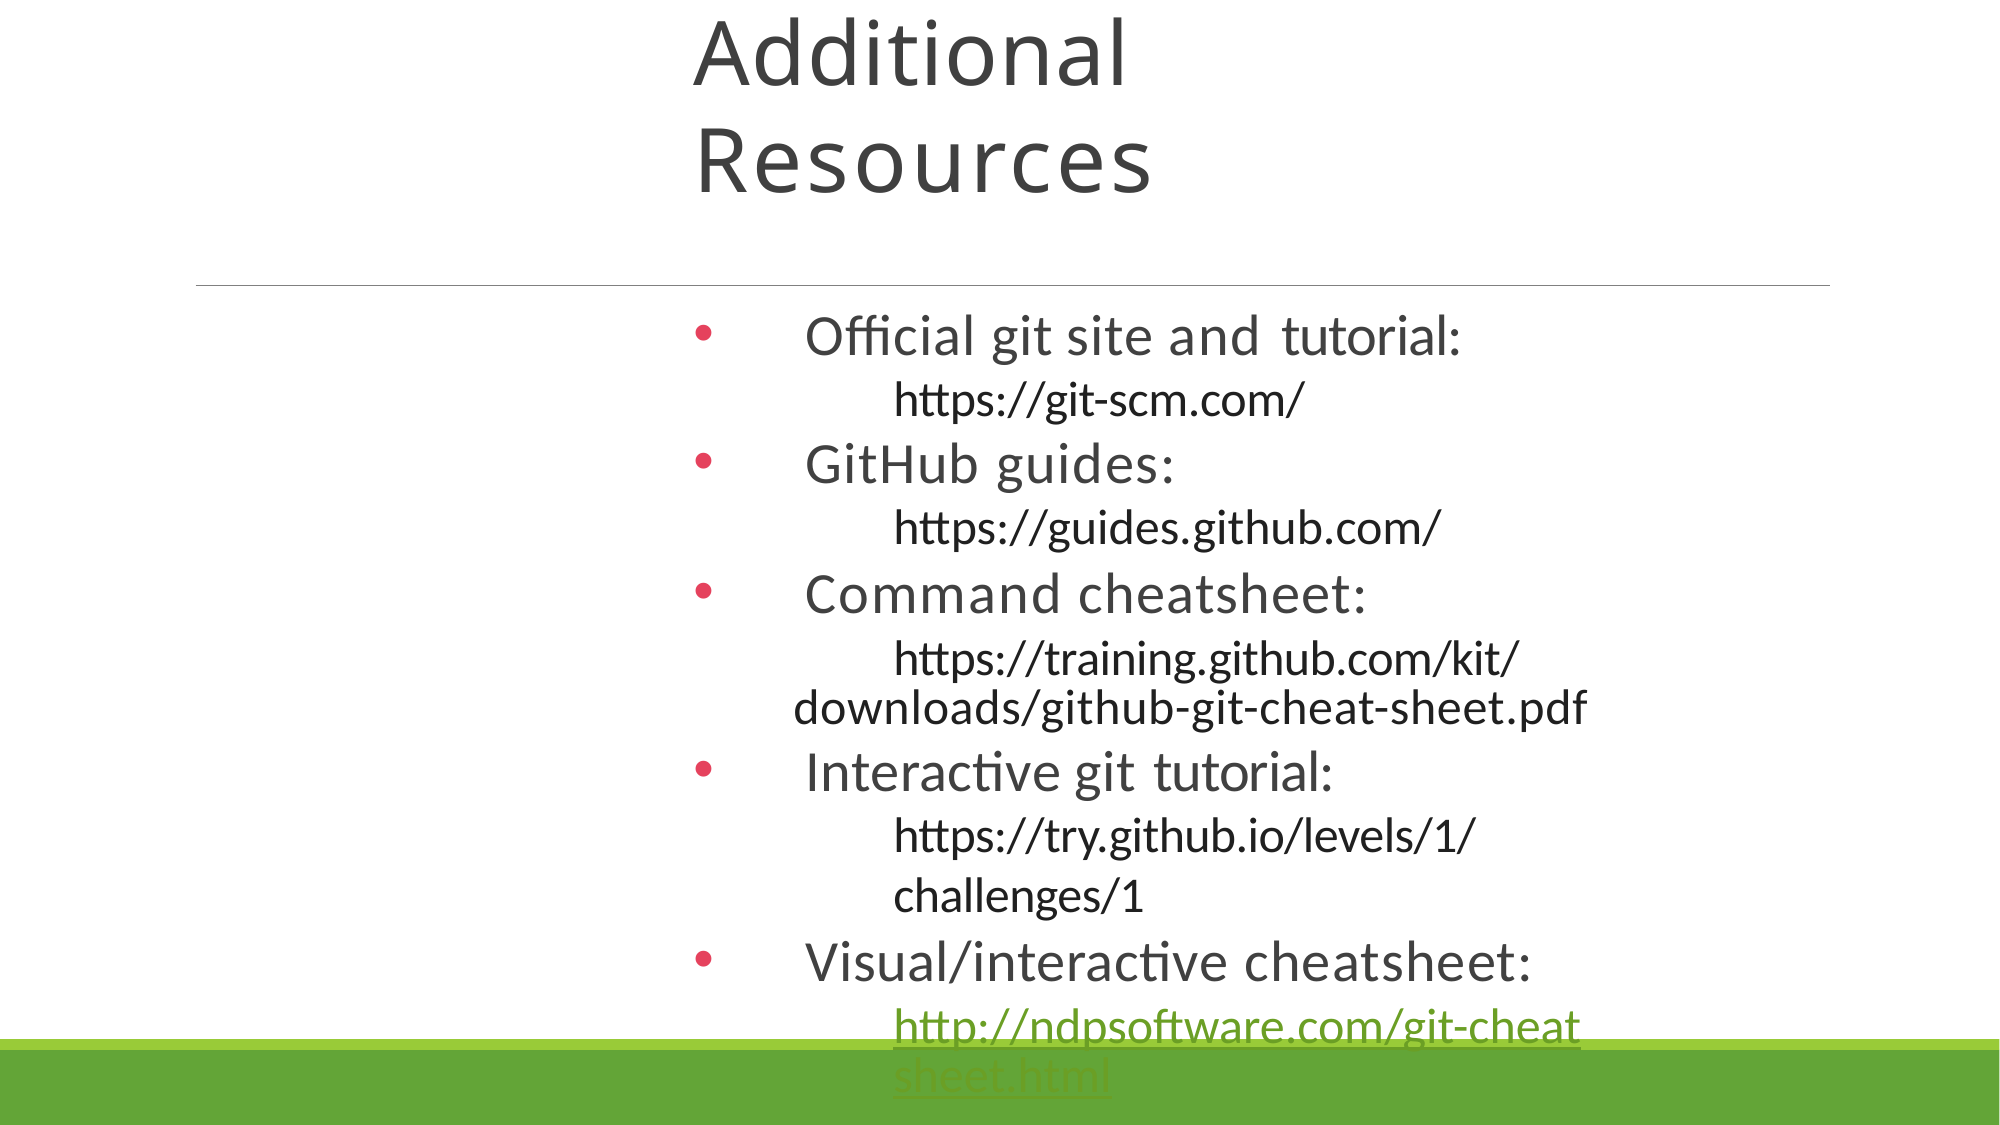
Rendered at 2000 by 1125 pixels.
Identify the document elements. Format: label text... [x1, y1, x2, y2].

title Additional Resources [690, 0, 1511, 211]
text_box Oﬃcial git site and tutorial: https://git-scm.com/ GitHub guides: https://guides.github.com/ Command cheatsheet: https://training.github.com/kit/ downloads/github-git-cheat-sheet.pdf Interactive git tutorial: https://try.github.io/levels/1/challenges/1 Visual/interactive cheatsheet: http://ndpsoftware.com/git-cheatsheet.html [690, 294, 1815, 1053]
